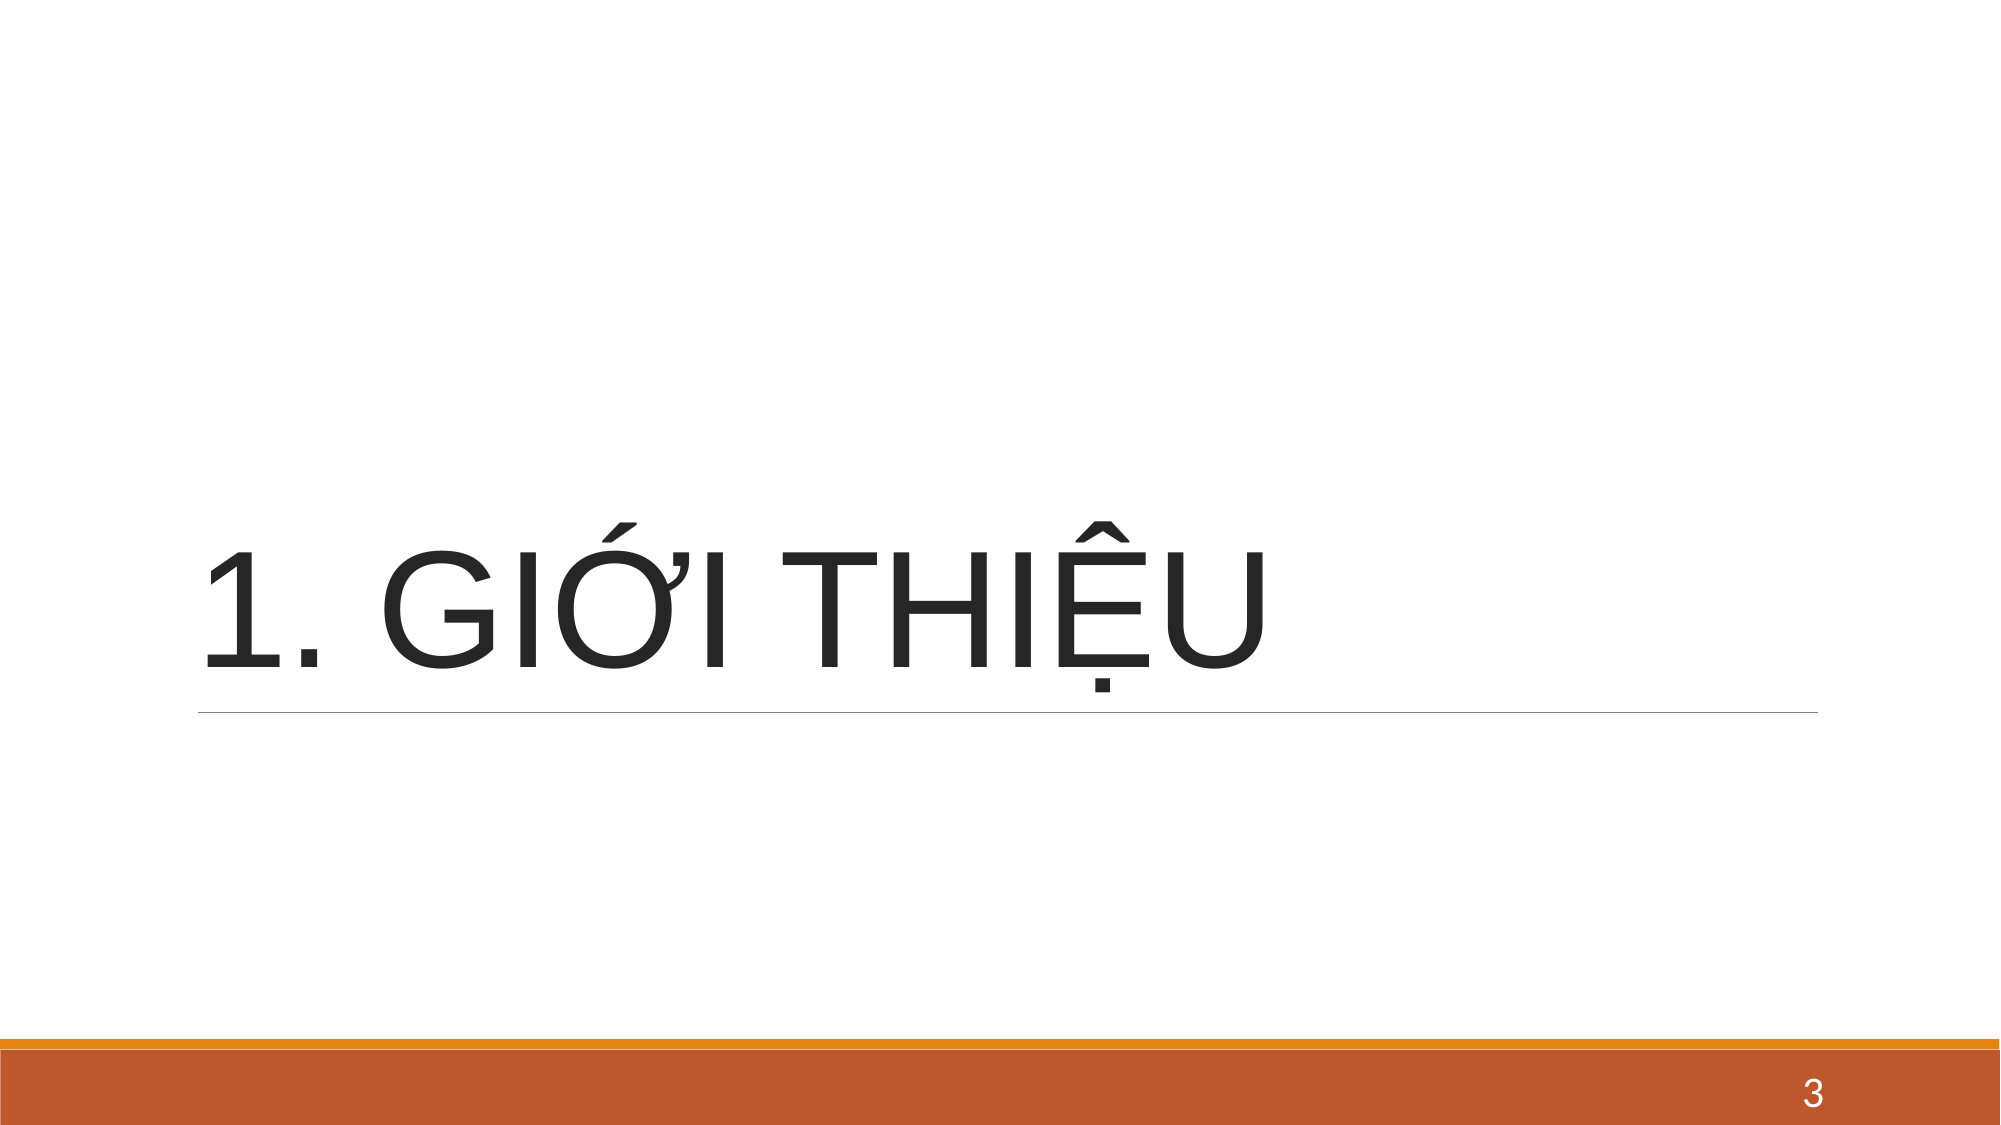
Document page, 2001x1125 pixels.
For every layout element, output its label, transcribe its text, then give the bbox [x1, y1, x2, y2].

slide_number 3 [1624, 1059, 1840, 1120]
title 1. GIỚI THIỆU [180, 124, 1830, 710]
